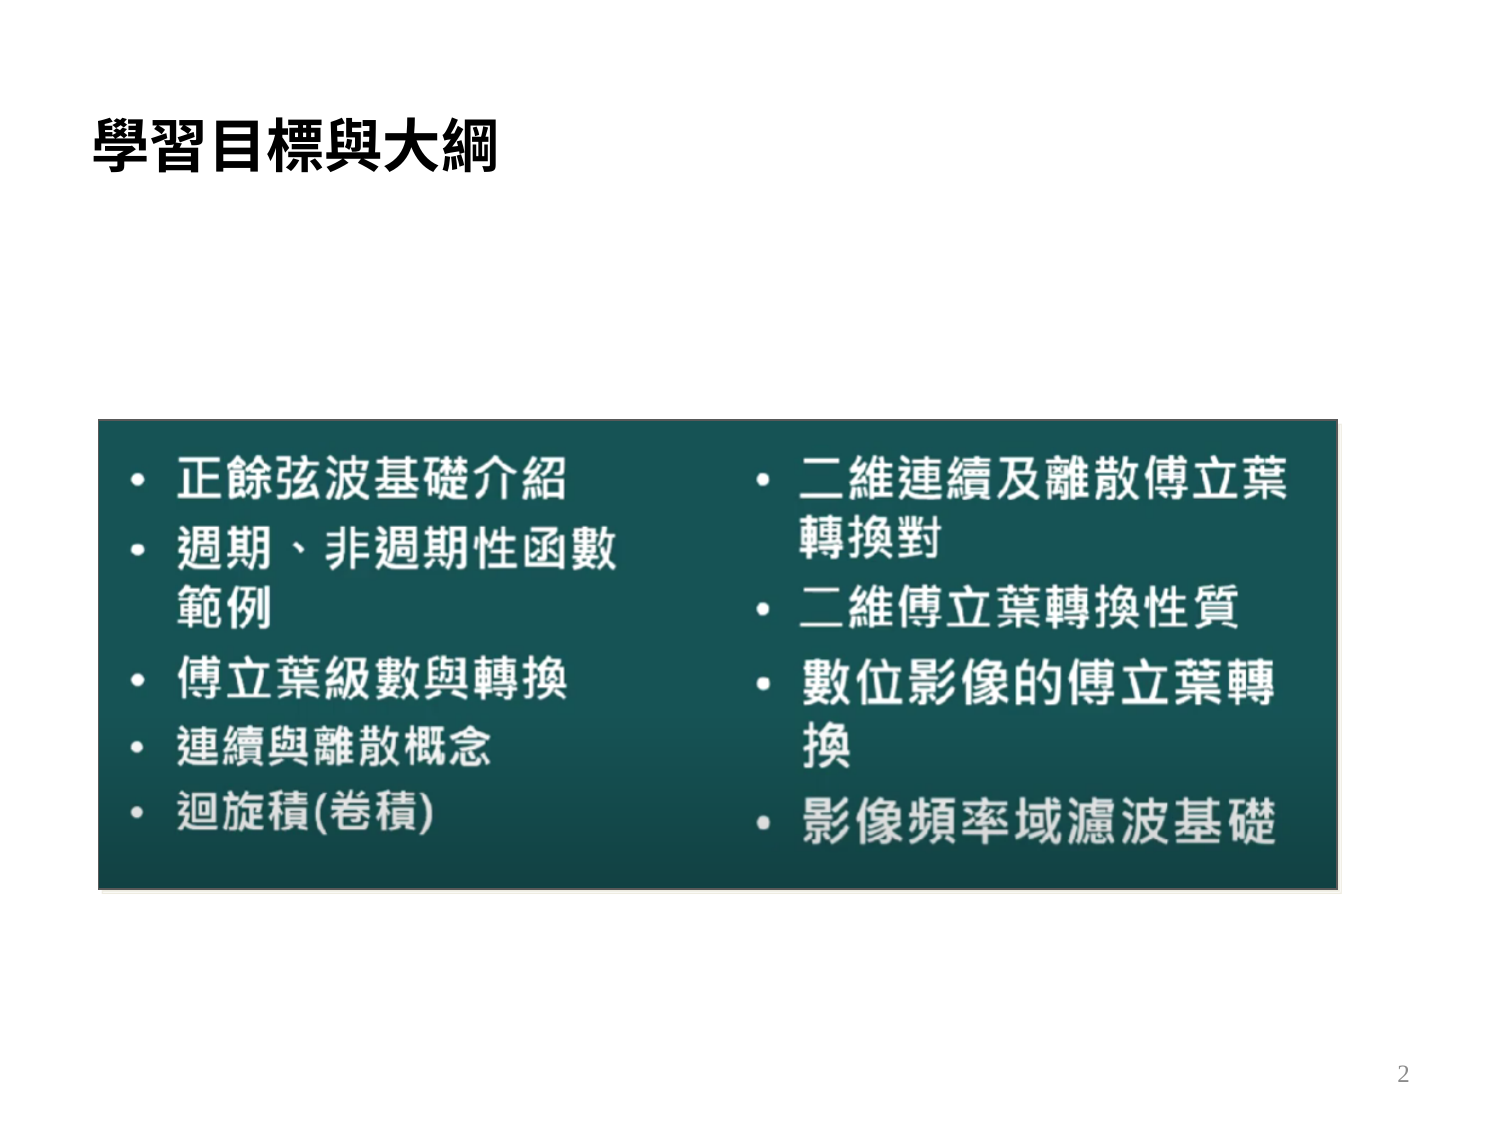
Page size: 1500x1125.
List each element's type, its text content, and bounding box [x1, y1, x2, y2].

slide_number 2 [1074, 1042, 1425, 1103]
title 學習目標與大綱 [76, 101, 1154, 242]
picture [98, 420, 1337, 889]
